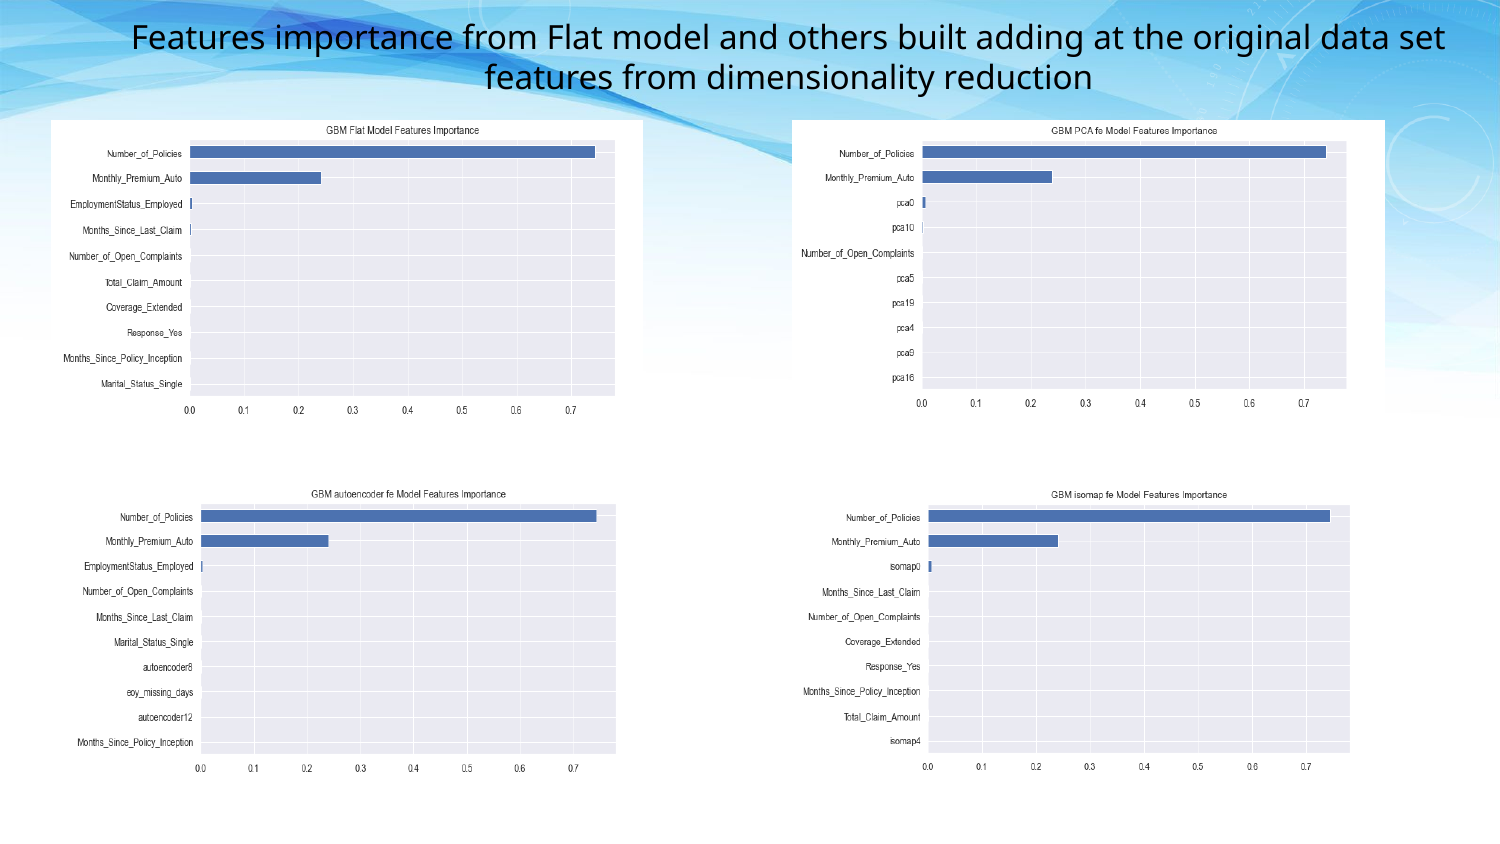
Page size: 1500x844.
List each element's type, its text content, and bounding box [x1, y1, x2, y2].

text_box Features importance from Flat model and others built adding at the original data set features from dimensionality reduction [95, 9, 1484, 104]
picture [0, 0, 1500, 844]
